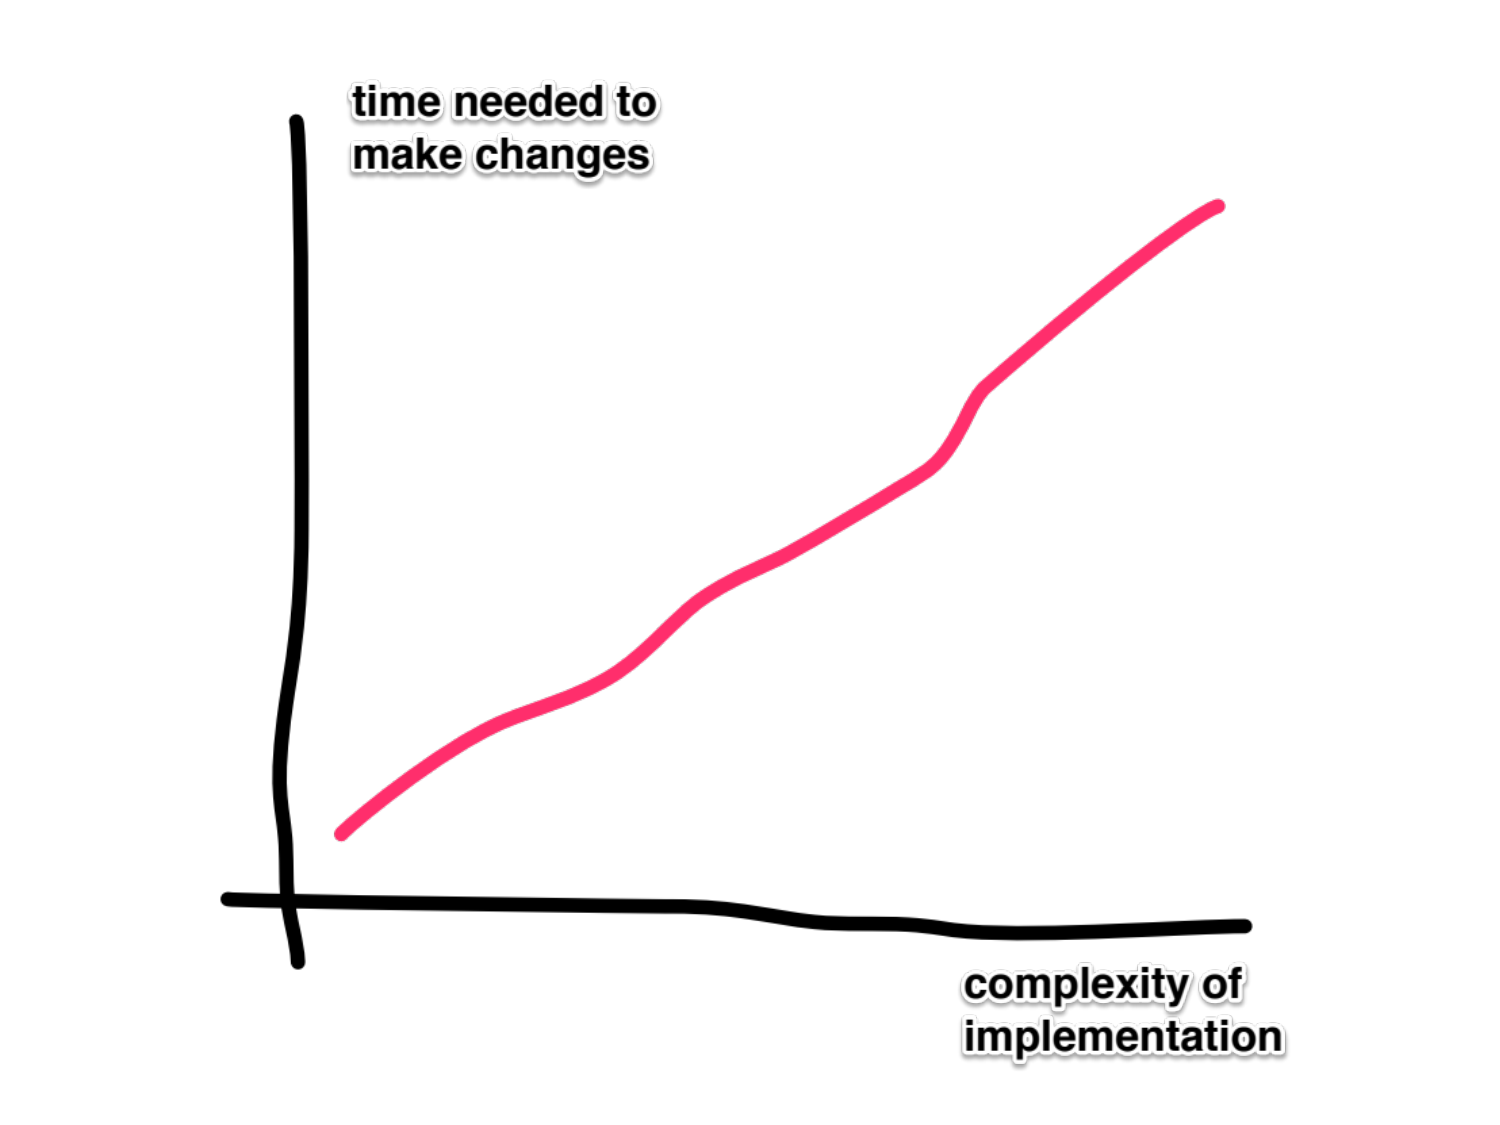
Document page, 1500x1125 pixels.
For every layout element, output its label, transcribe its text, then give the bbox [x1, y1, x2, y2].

slide_number 10 [1074, 1042, 1425, 1103]
picture [199, 62, 1301, 1076]
